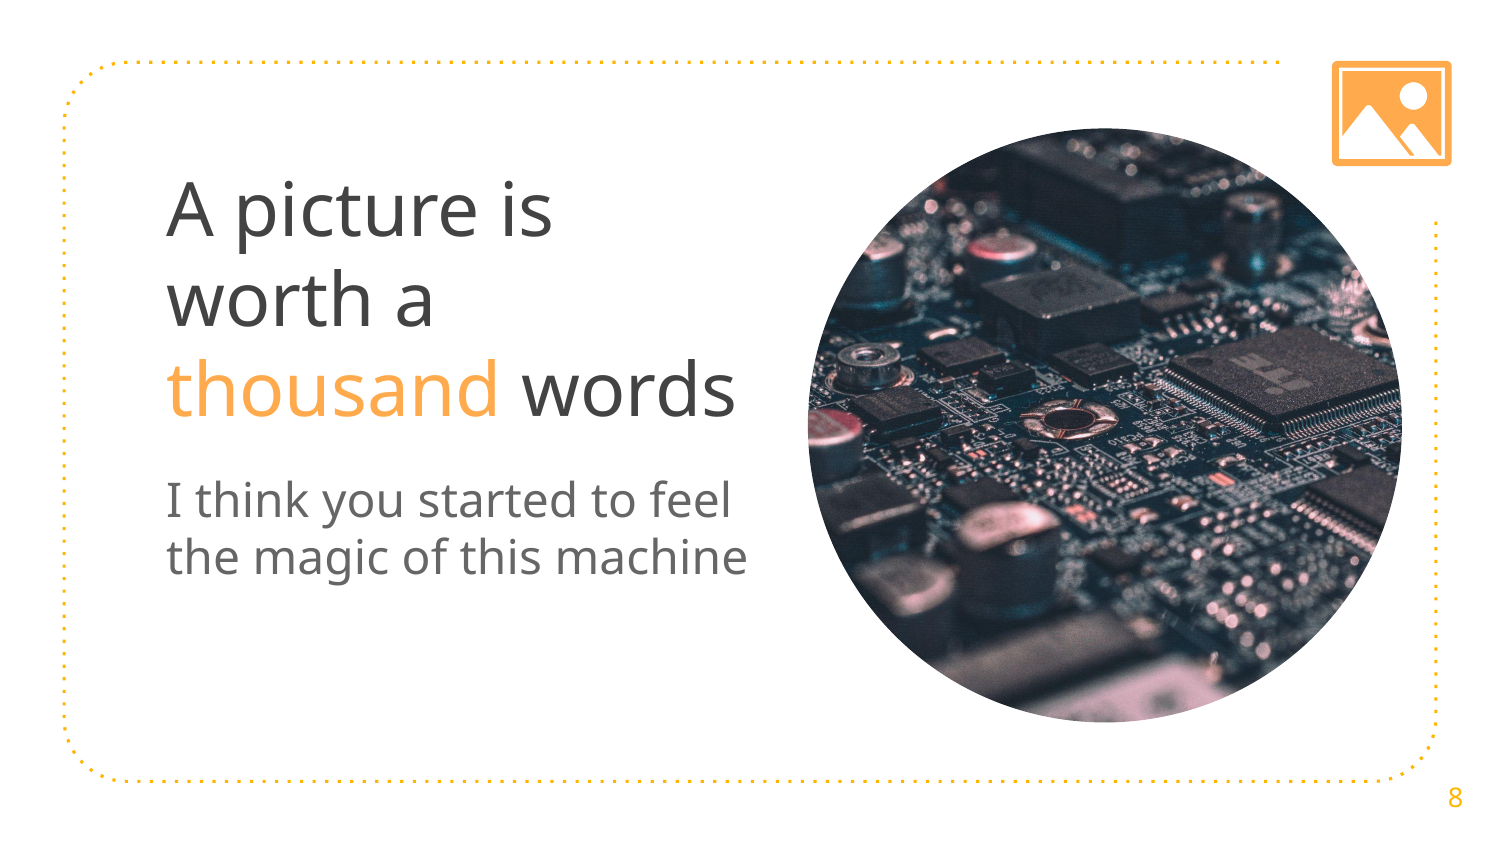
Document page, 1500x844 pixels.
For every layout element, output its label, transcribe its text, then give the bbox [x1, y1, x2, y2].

title A picture is worth a thousand words [151, 146, 787, 287]
slide_number ‹#› [1411, 753, 1500, 844]
list I think you started to feel the magic of this machine [151, 454, 787, 698]
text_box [1331, 60, 1452, 167]
picture [807, 128, 1403, 723]
